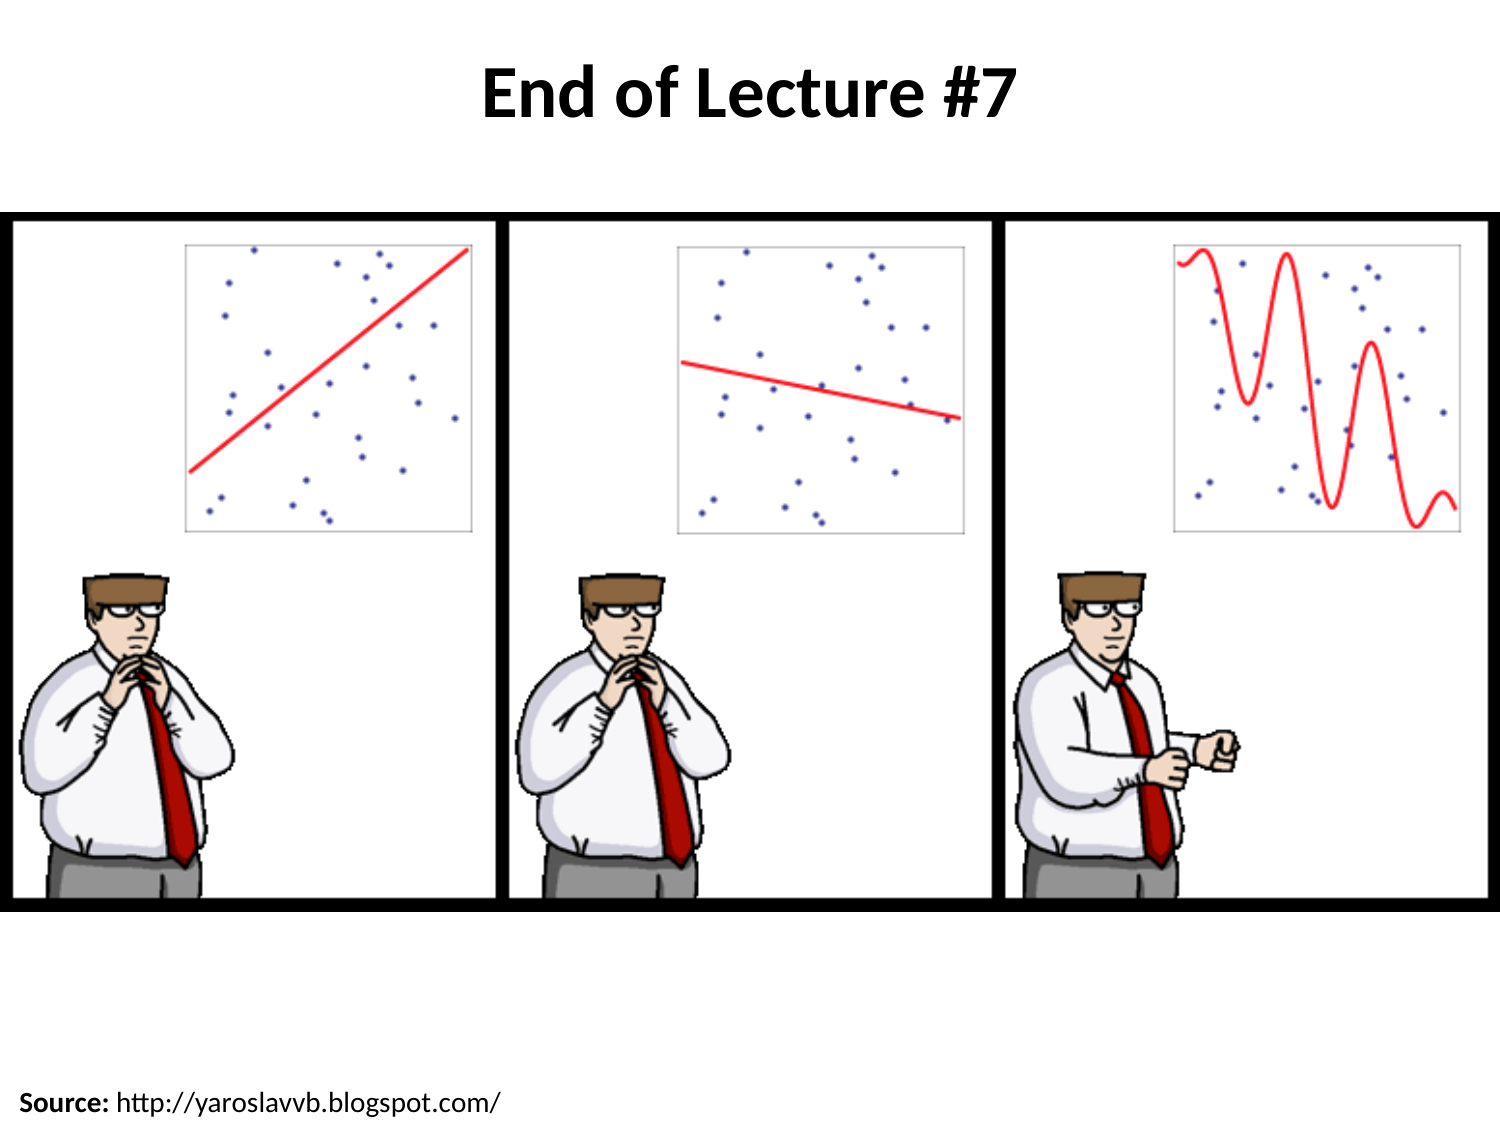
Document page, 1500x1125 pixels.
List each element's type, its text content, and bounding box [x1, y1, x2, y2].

picture [0, 212, 1500, 912]
text_box Source: http://yaroslavvb.blogspot.com/ [4, 1075, 1075, 1125]
title End of Lecture #7 [75, 12, 1425, 163]
